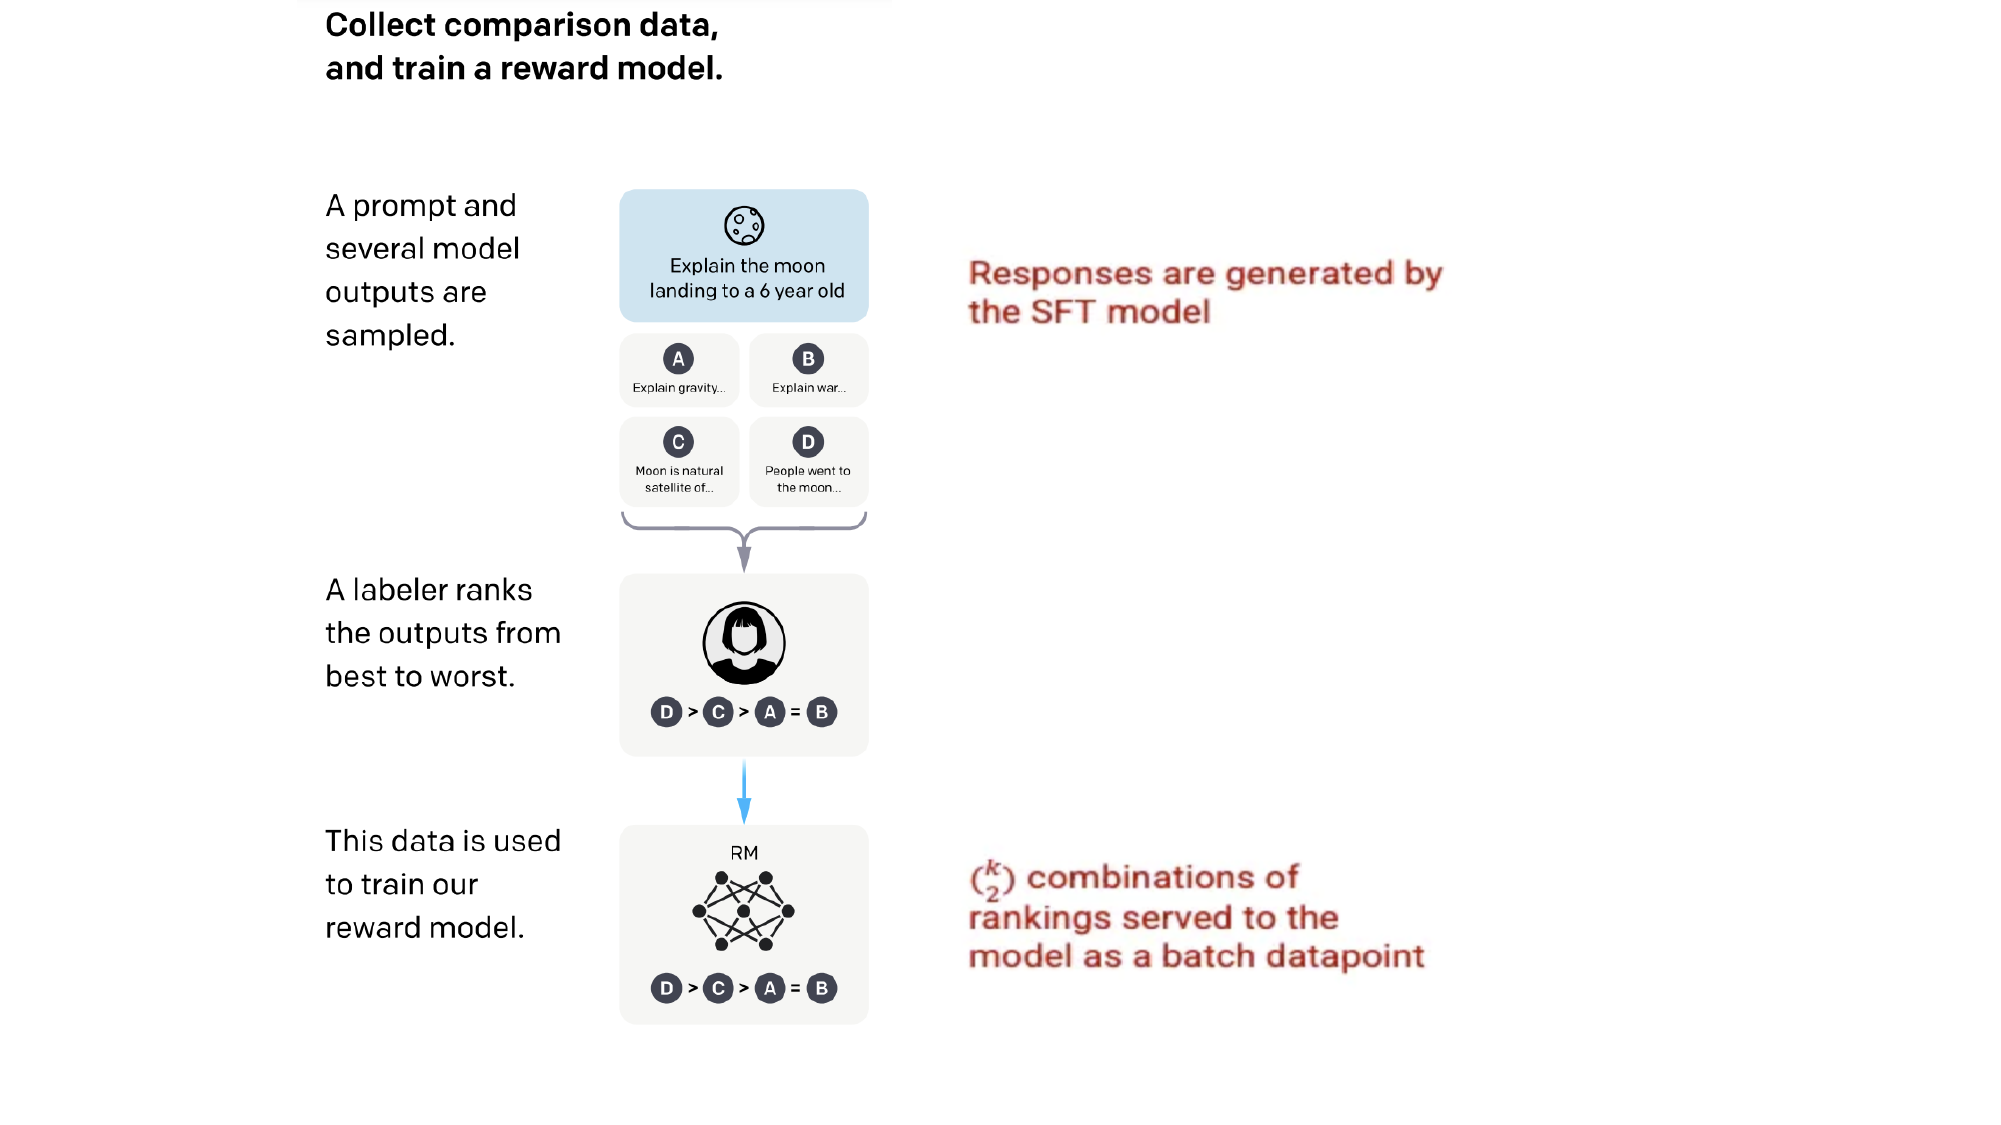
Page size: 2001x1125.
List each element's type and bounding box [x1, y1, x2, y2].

picture [297, 0, 893, 1027]
picture [949, 0, 1544, 1046]
